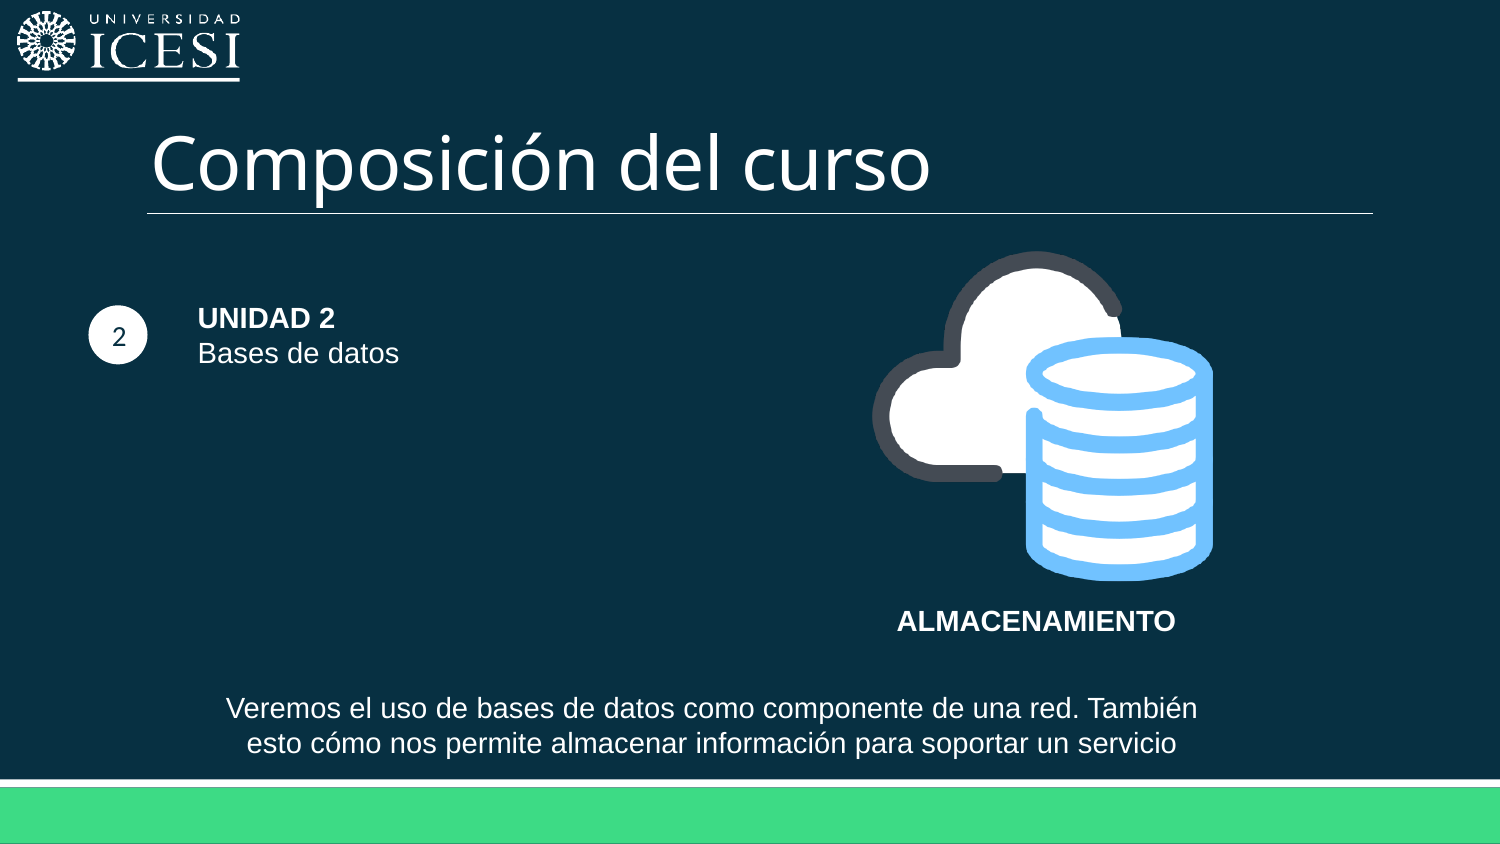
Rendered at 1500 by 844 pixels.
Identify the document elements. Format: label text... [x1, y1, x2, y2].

picture [854, 234, 1219, 599]
text_box Veremos el uso de bases de datos como componente de una red. También esto cómo nos permite almacenar información para soportar un servicio [206, 681, 1219, 767]
text_box 2 [87, 304, 149, 366]
text_box UNIDAD 2 Bases de datos [183, 291, 851, 447]
picture [17, 11, 241, 82]
title Composición del curso [135, 35, 1373, 214]
text_box ALMACENAMIENTO [881, 605, 1192, 645]
